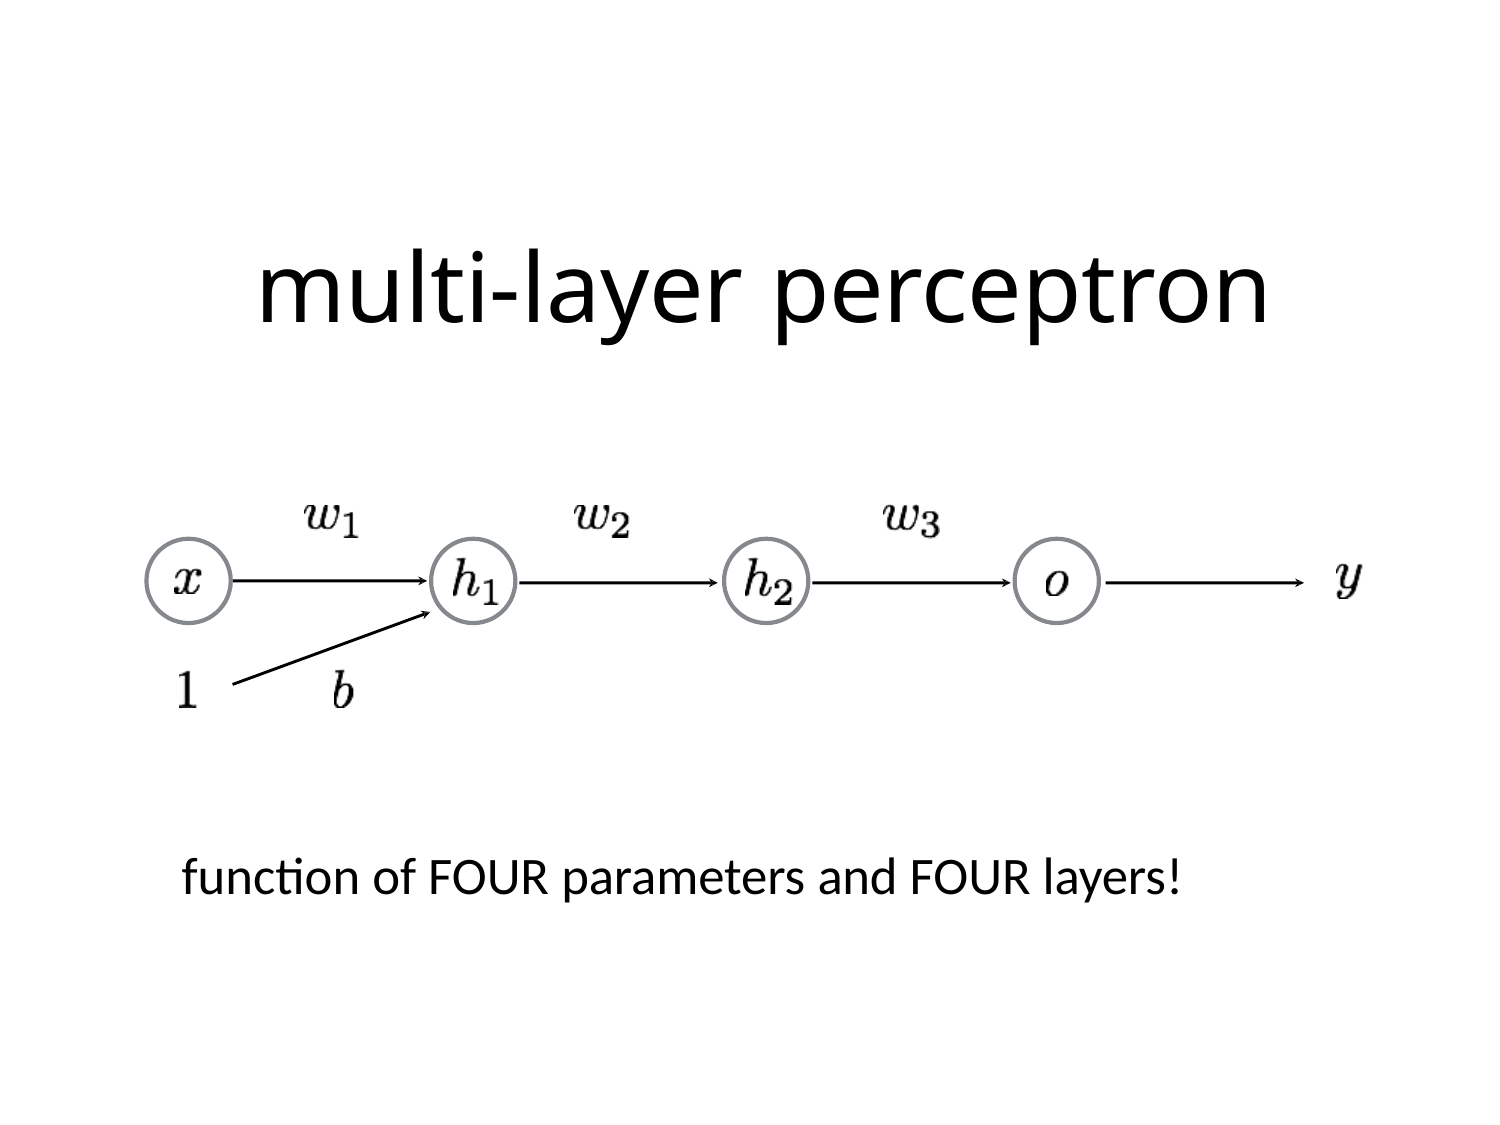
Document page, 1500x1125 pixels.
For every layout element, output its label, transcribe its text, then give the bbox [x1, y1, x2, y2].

text_box [1014, 538, 1099, 624]
picture [1336, 563, 1364, 599]
text_box function of FOUR parameters and FOUR layers! [180, 840, 1320, 905]
picture [1046, 570, 1070, 596]
text_box [1105, 578, 1304, 588]
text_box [145, 504, 1011, 709]
title multi-layer perceptron [253, 188, 1278, 378]
